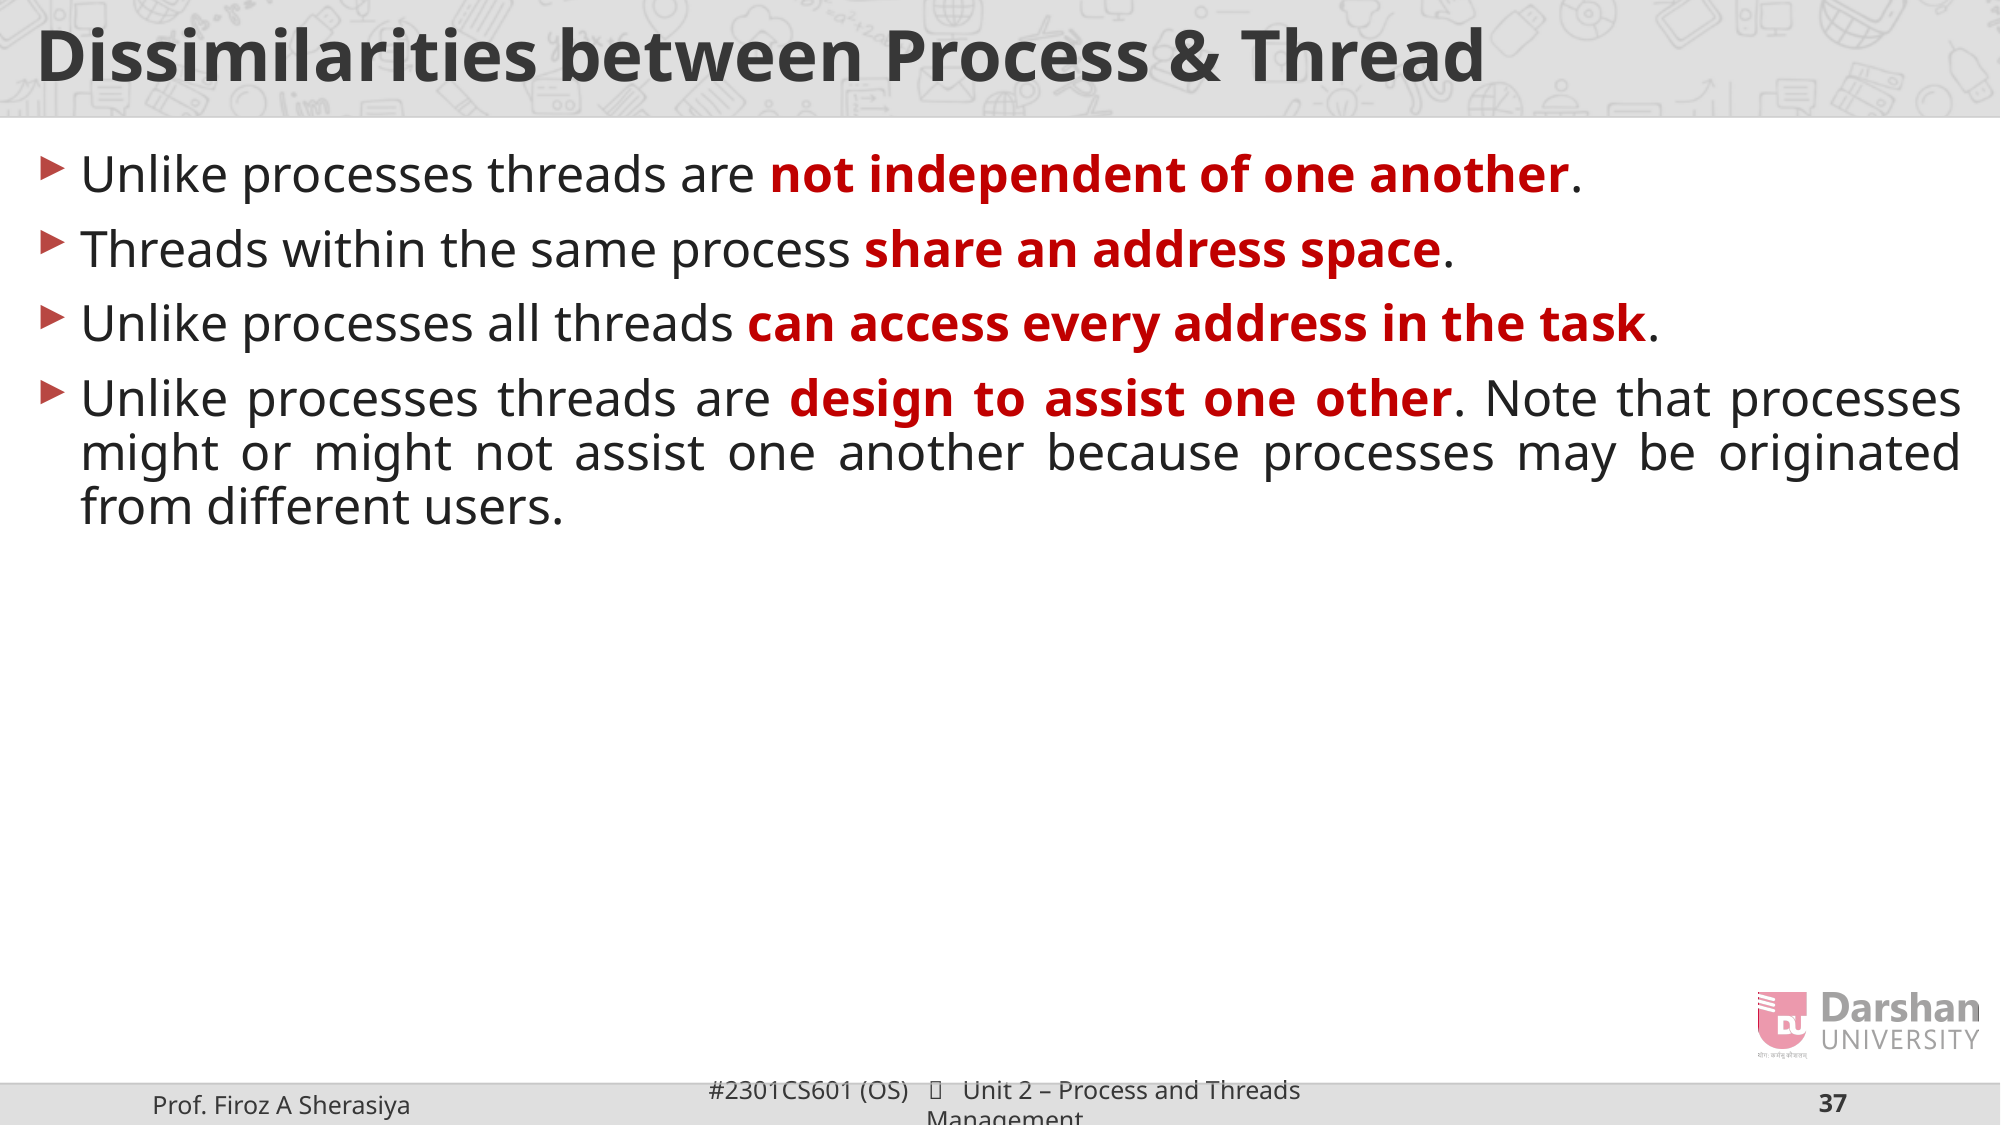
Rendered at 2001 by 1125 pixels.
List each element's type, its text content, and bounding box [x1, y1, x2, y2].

title Dissimilarities between Process & Thread [0, 0, 2000, 117]
list Unlike processes threads are not independent of one another. Threads within the same process share an address space. Unlike processes all threads can access every address in the task. Unlike processes threads are design to assist one other. Note that processes might or might not assist one another because processes may be originated from different users. [21, 141, 1979, 1059]
